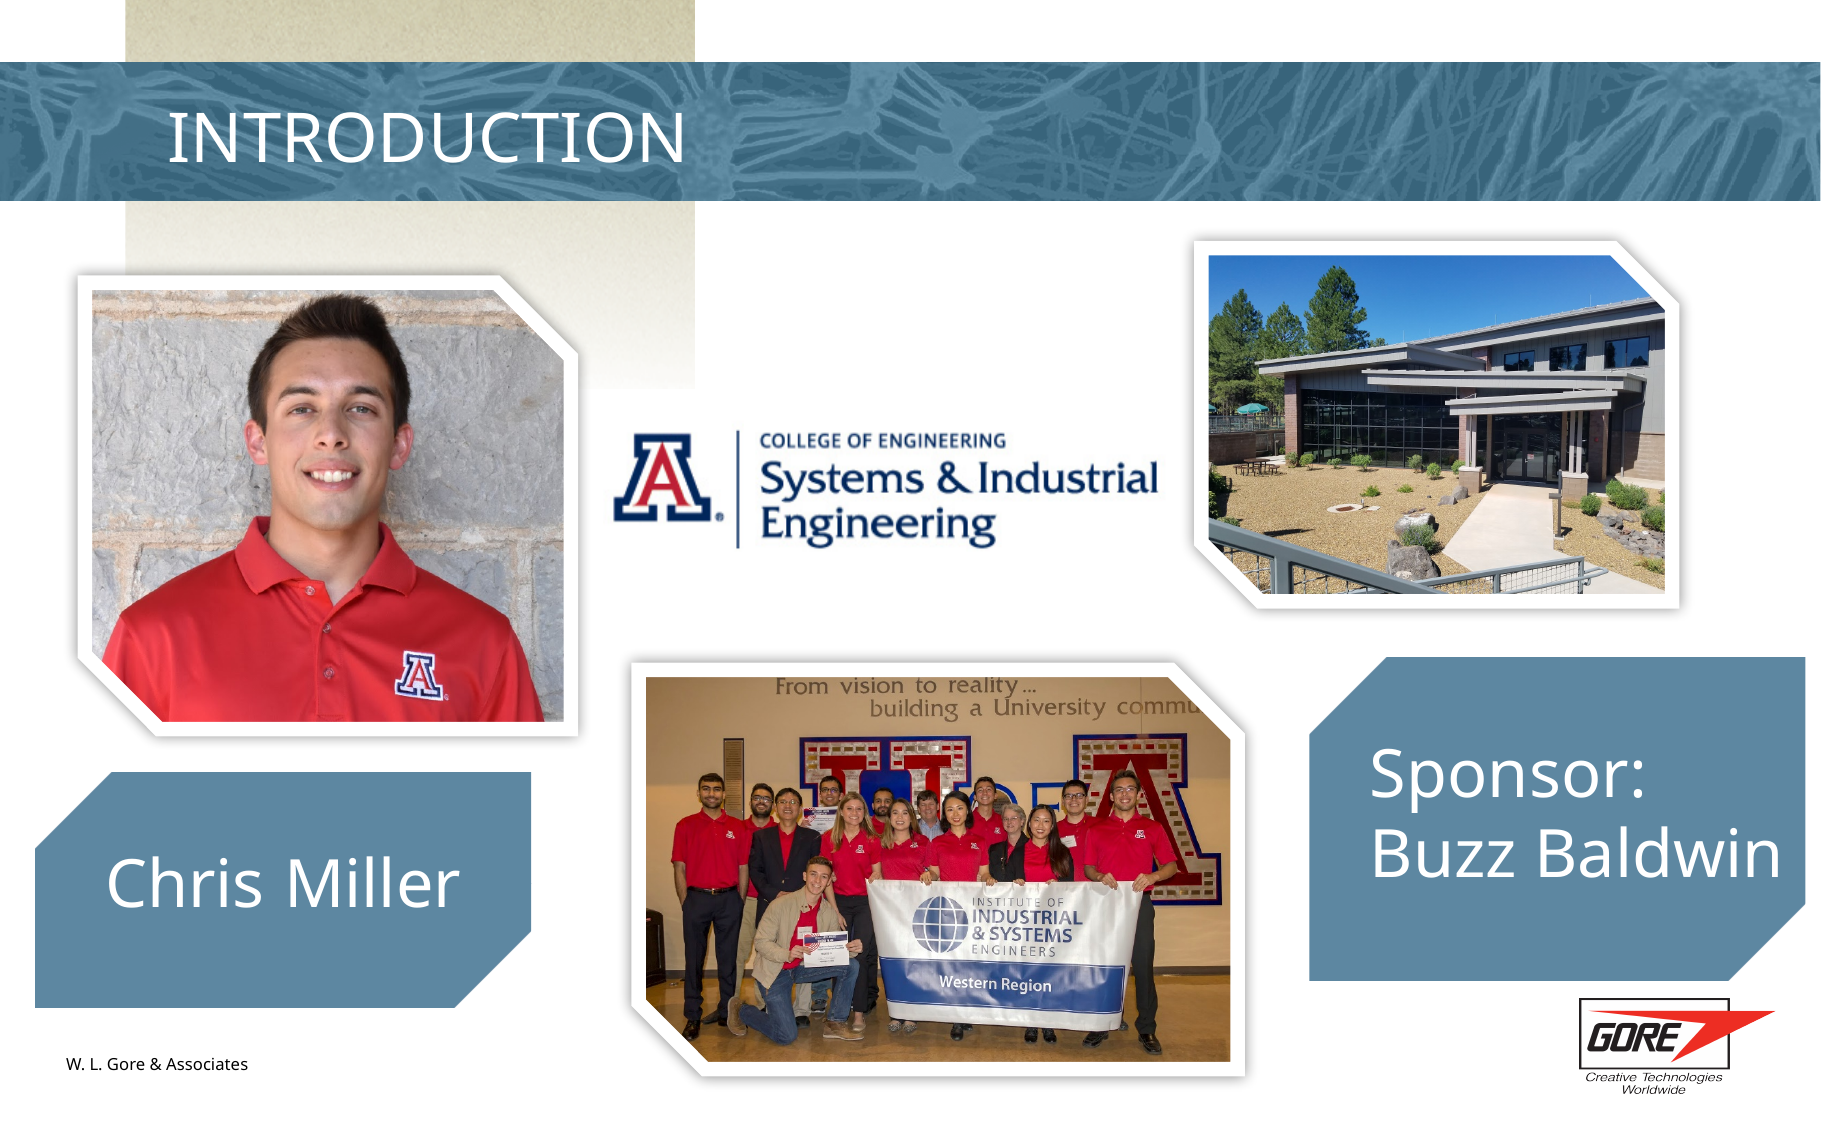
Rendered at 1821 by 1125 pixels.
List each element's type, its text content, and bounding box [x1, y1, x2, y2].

picture [602, 409, 1170, 556]
title INTRODUCTION [152, 96, 1605, 342]
picture [638, 669, 1238, 1070]
picture [1309, 657, 1806, 981]
picture [0, 0, 1821, 275]
picture [35, 771, 532, 1008]
picture [1579, 998, 1776, 1094]
picture [84, 282, 695, 730]
picture [1201, 248, 1673, 602]
